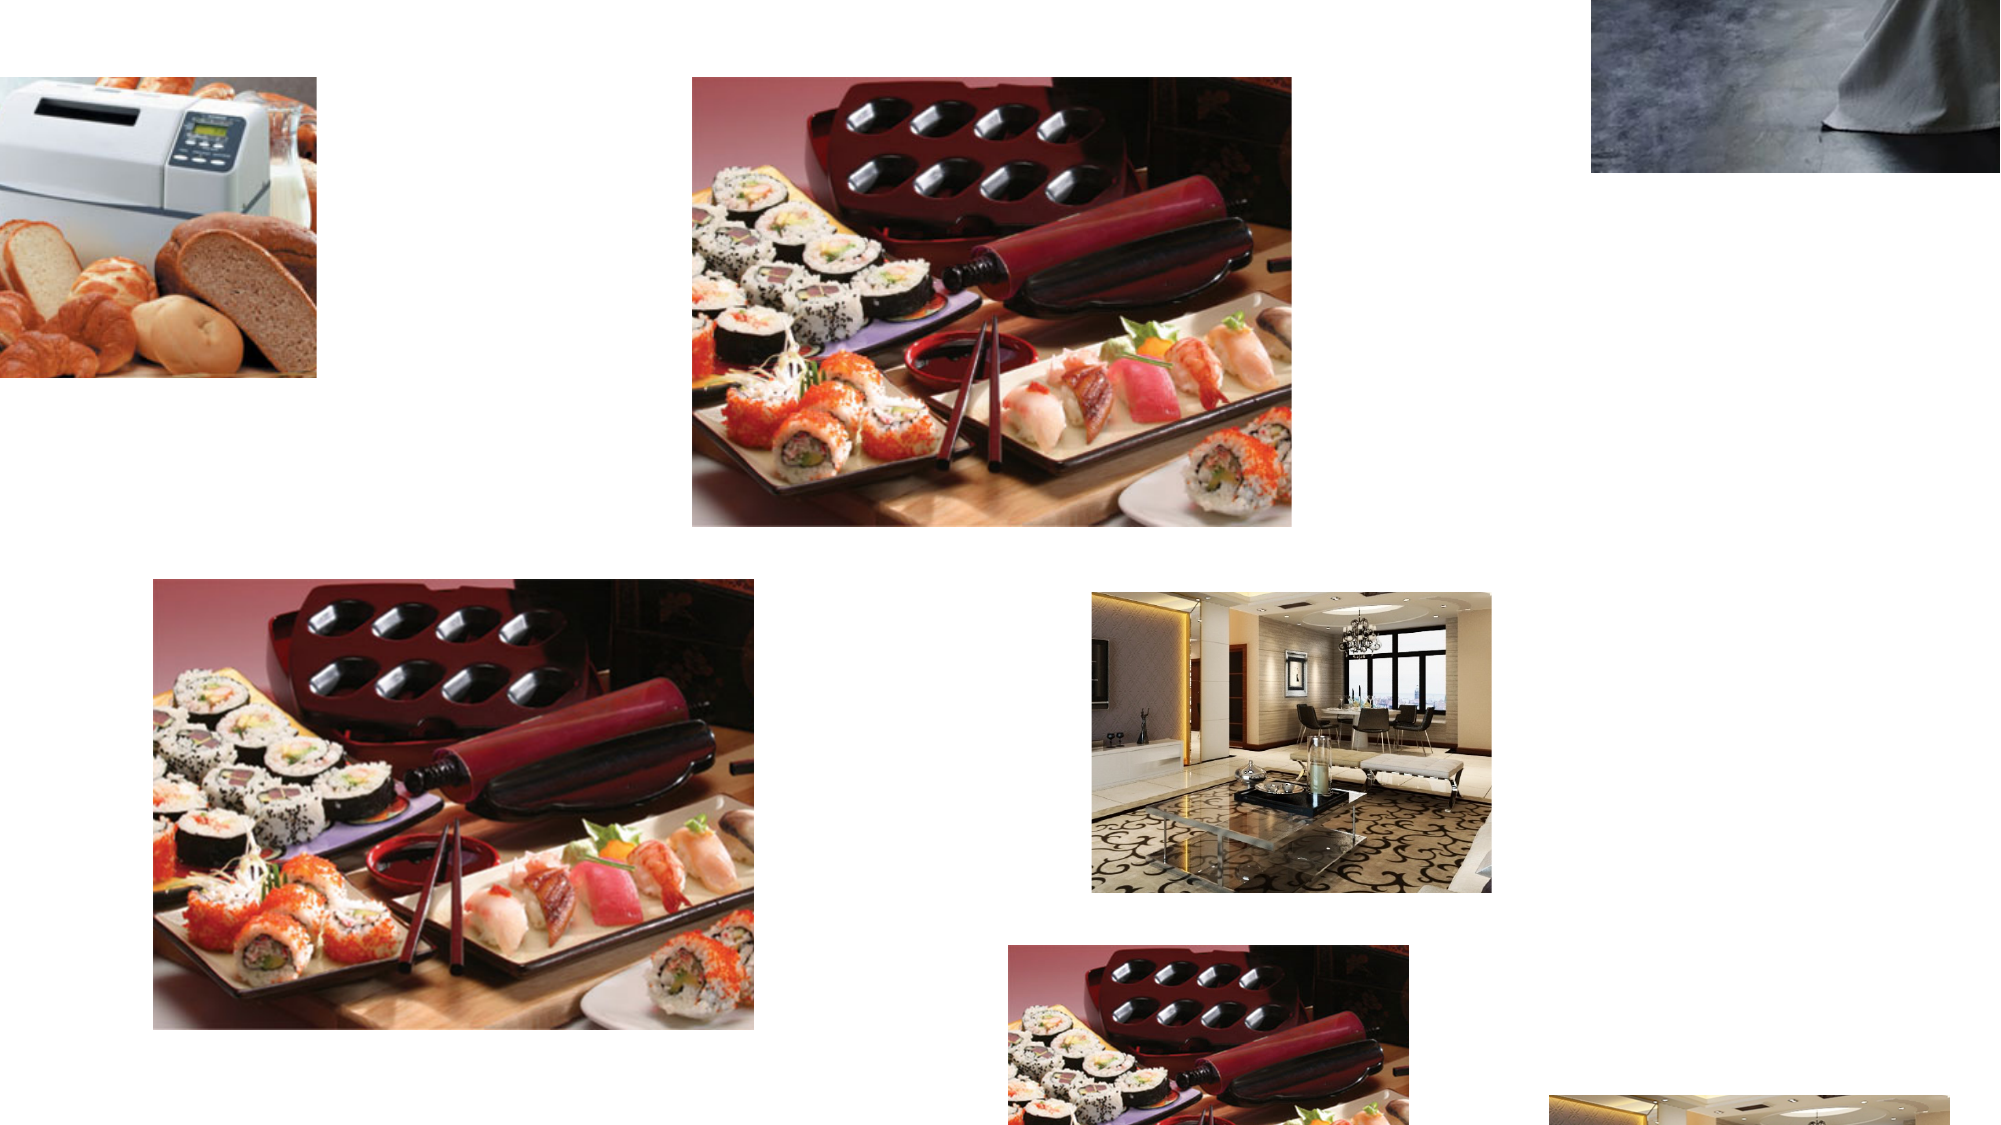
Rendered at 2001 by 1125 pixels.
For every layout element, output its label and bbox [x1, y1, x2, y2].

picture [1549, 1095, 1950, 1125]
picture [0, 76, 317, 378]
picture [1591, 0, 2000, 173]
picture [1008, 945, 1409, 1125]
picture [153, 579, 754, 1030]
picture [692, 76, 1292, 527]
picture [1091, 592, 1492, 893]
